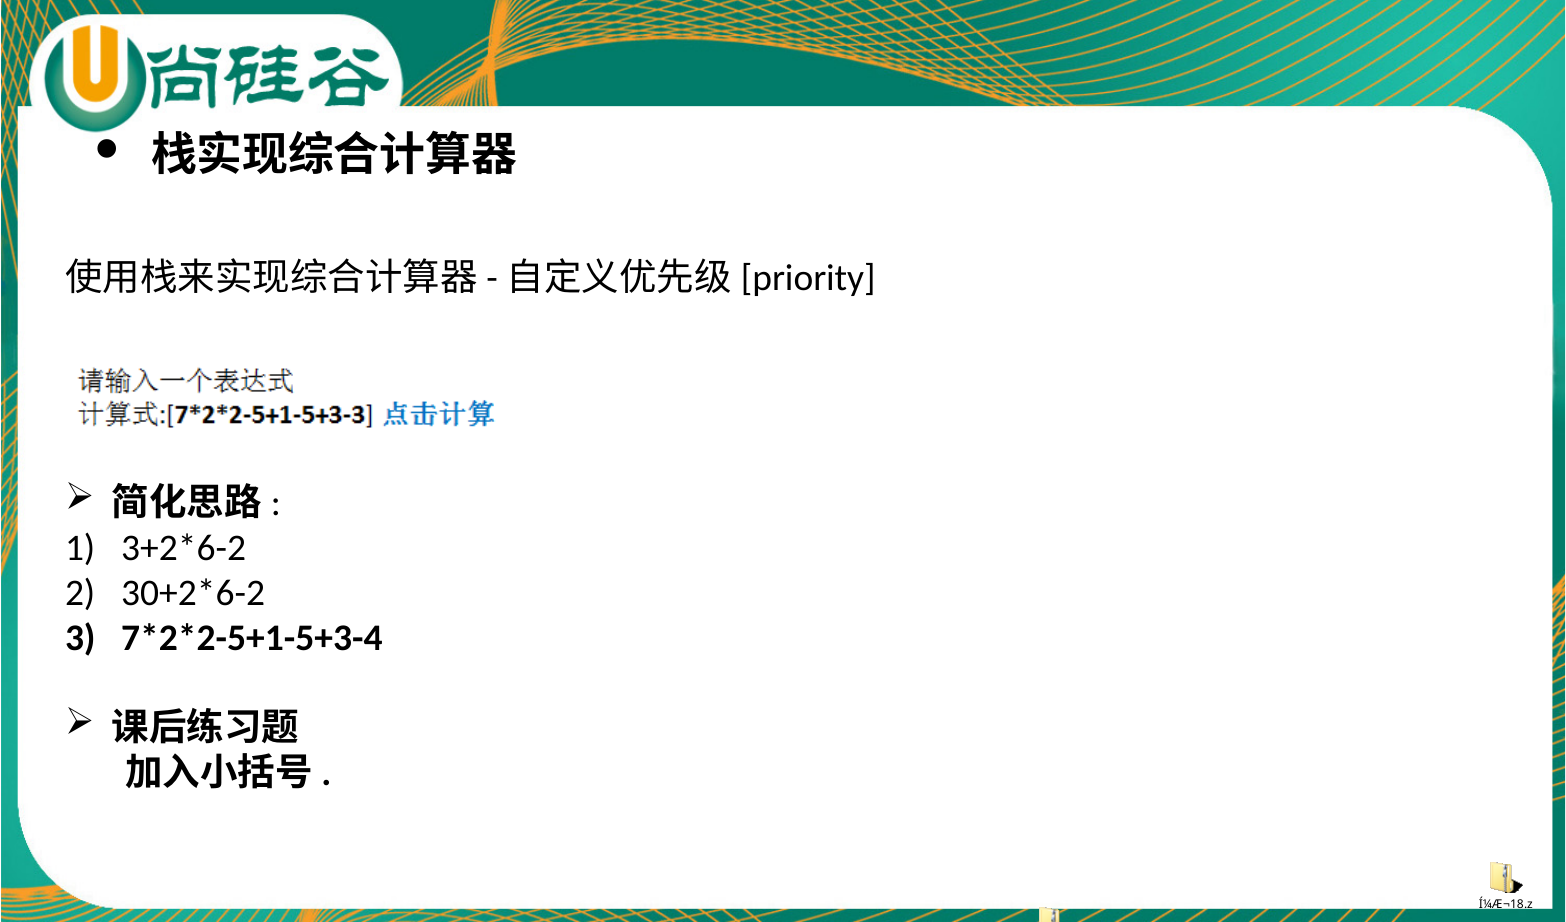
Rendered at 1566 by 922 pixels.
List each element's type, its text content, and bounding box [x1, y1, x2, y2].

picture [0, 0, 1566, 922]
text_box 使用栈来实现综合计算器-自定义优先级[priority] 简化思路: 3+2*6-2 30+2*6-2 7*2*2-5+1-5+3-4 课后练习题 加入小括号. [50, 200, 1385, 801]
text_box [1018, 907, 1090, 922]
text_box 栈实现综合计算器 [79, 123, 1325, 188]
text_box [1469, 862, 1543, 918]
